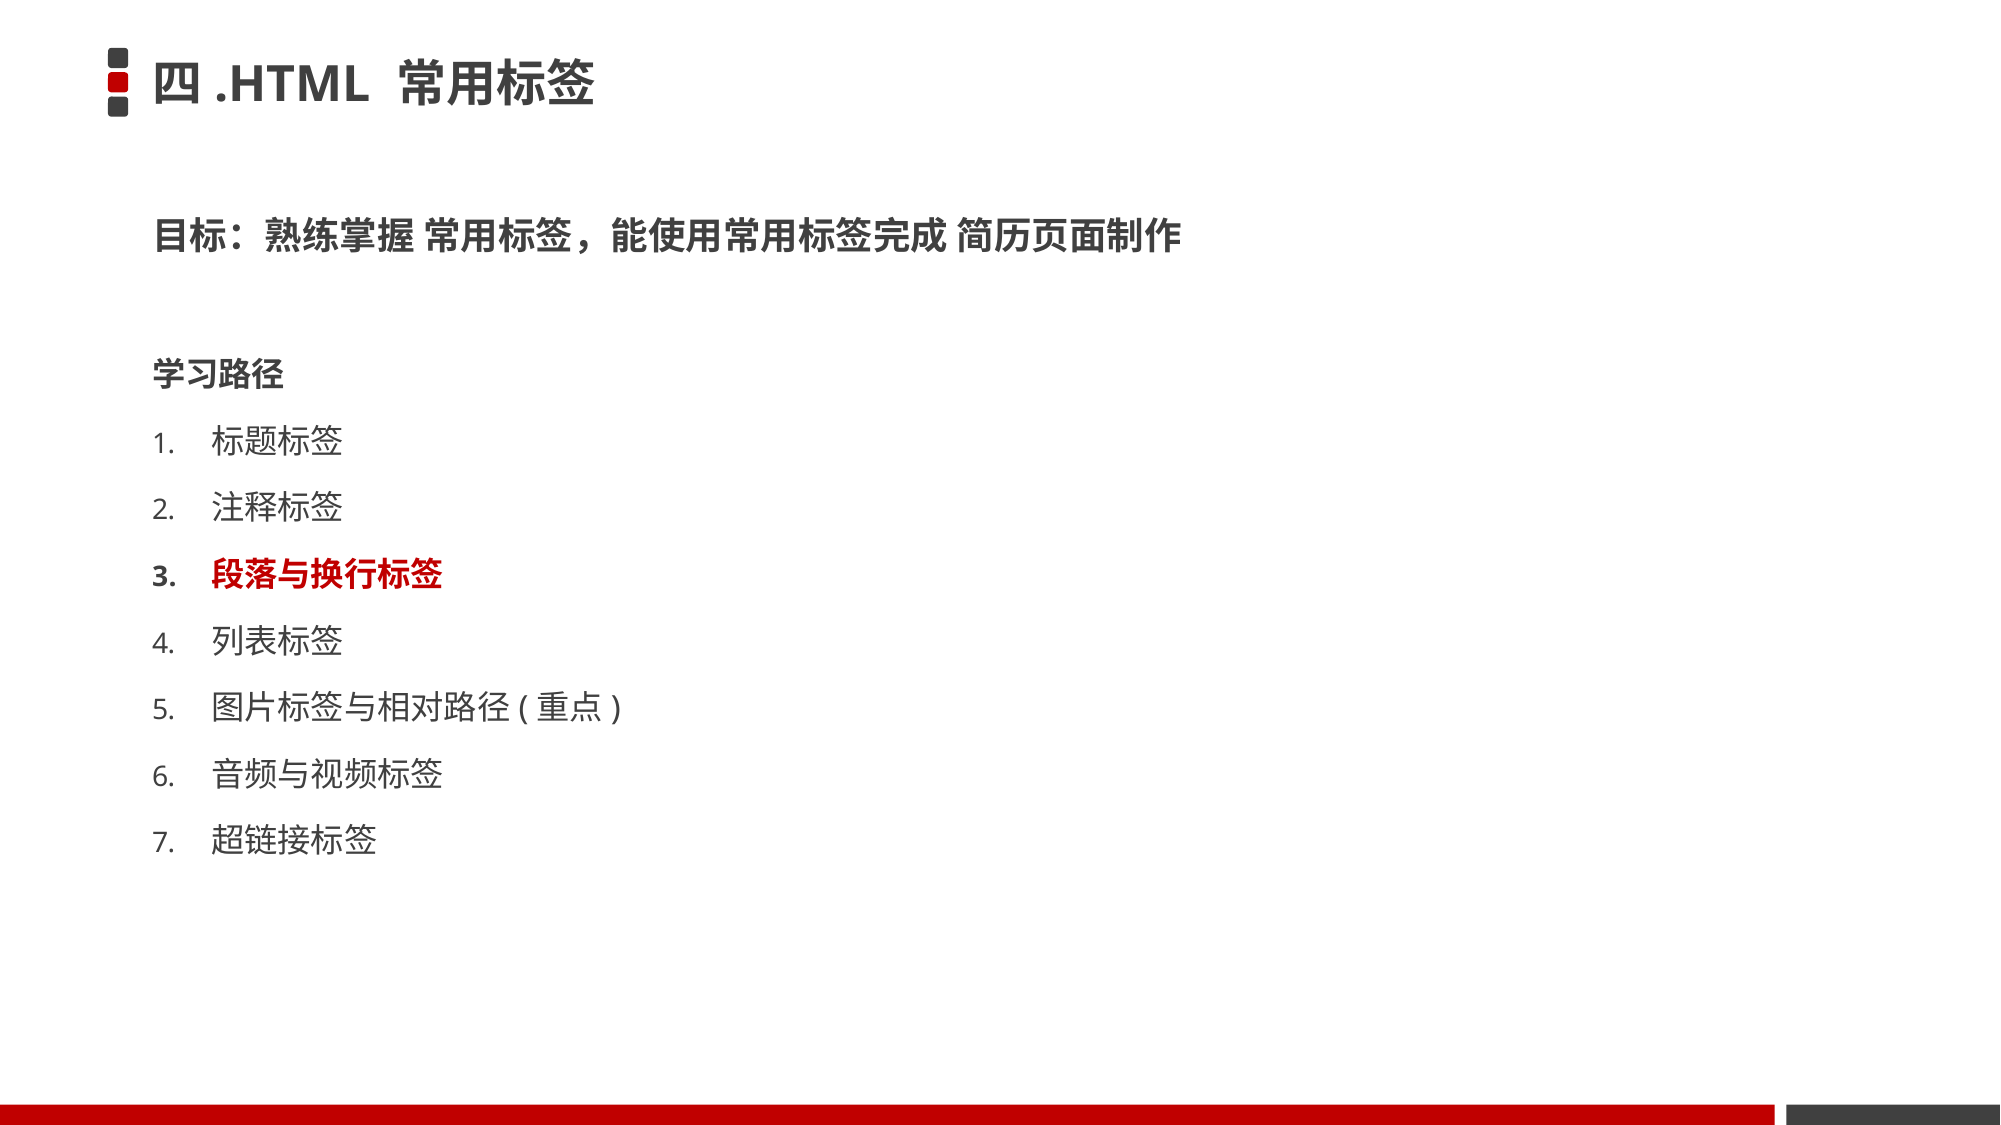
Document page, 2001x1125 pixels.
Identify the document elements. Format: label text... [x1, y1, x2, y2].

title 四.HTML 常用标签 [137, 38, 1577, 124]
list 目标：熟练掌握 常用标签，能使用常用标签完成 简历页面制作 [137, 192, 1753, 277]
text_box 学习路径 标题标签 注释标签 段落与换行标签 列表标签 图片标签与相对路径(重点) 音频与视频标签 超链接标签 [137, 326, 1280, 1019]
